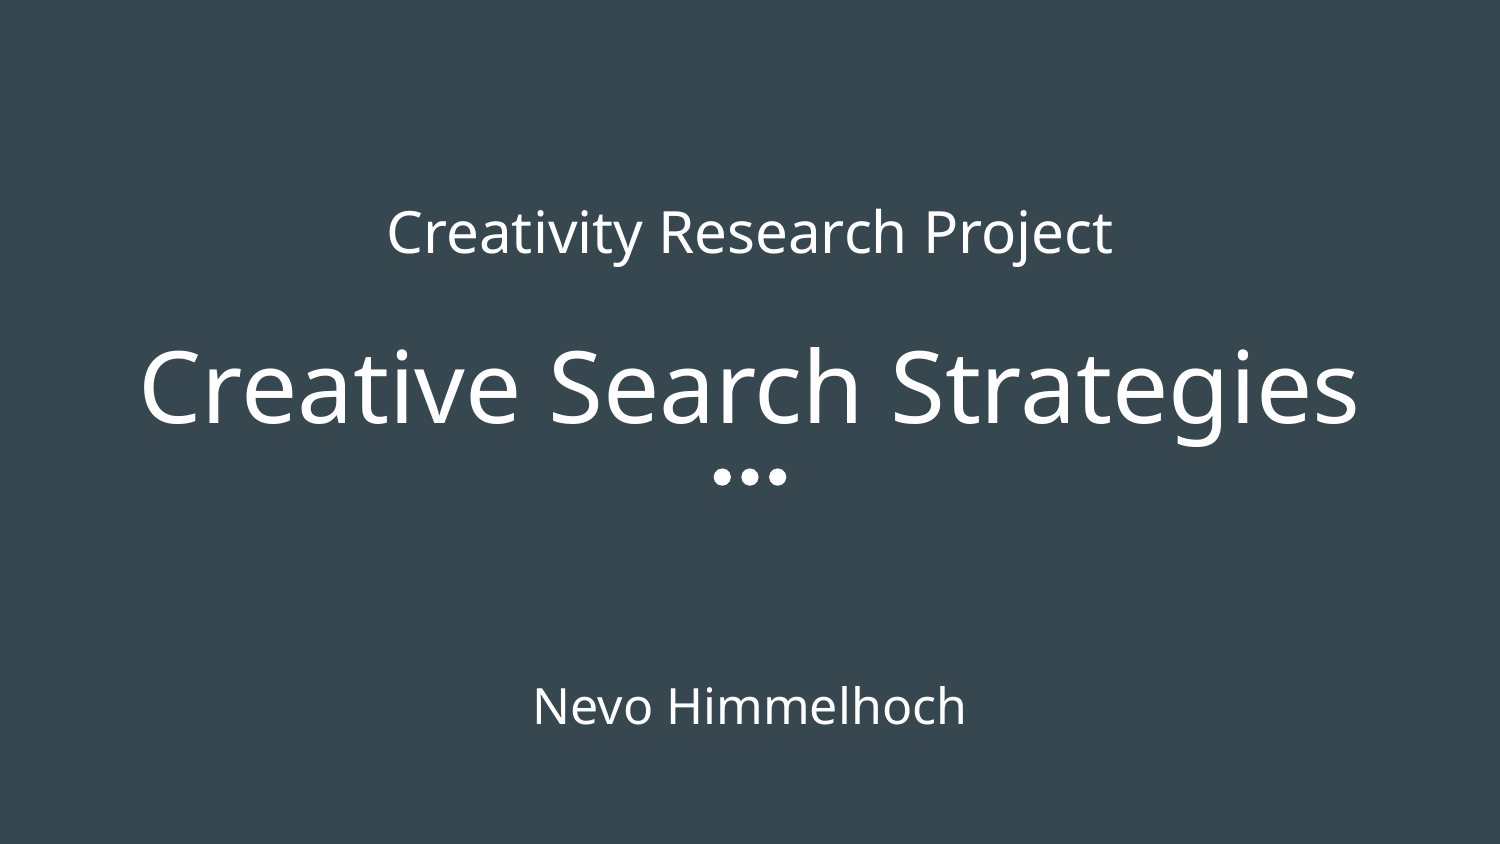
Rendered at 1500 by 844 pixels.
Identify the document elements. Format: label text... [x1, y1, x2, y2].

text_box Nevo Himmelhoch [110, 587, 1390, 750]
title Creative Search Strategies [110, 280, 1390, 459]
text_box Creativity Research Project [110, 118, 1390, 280]
